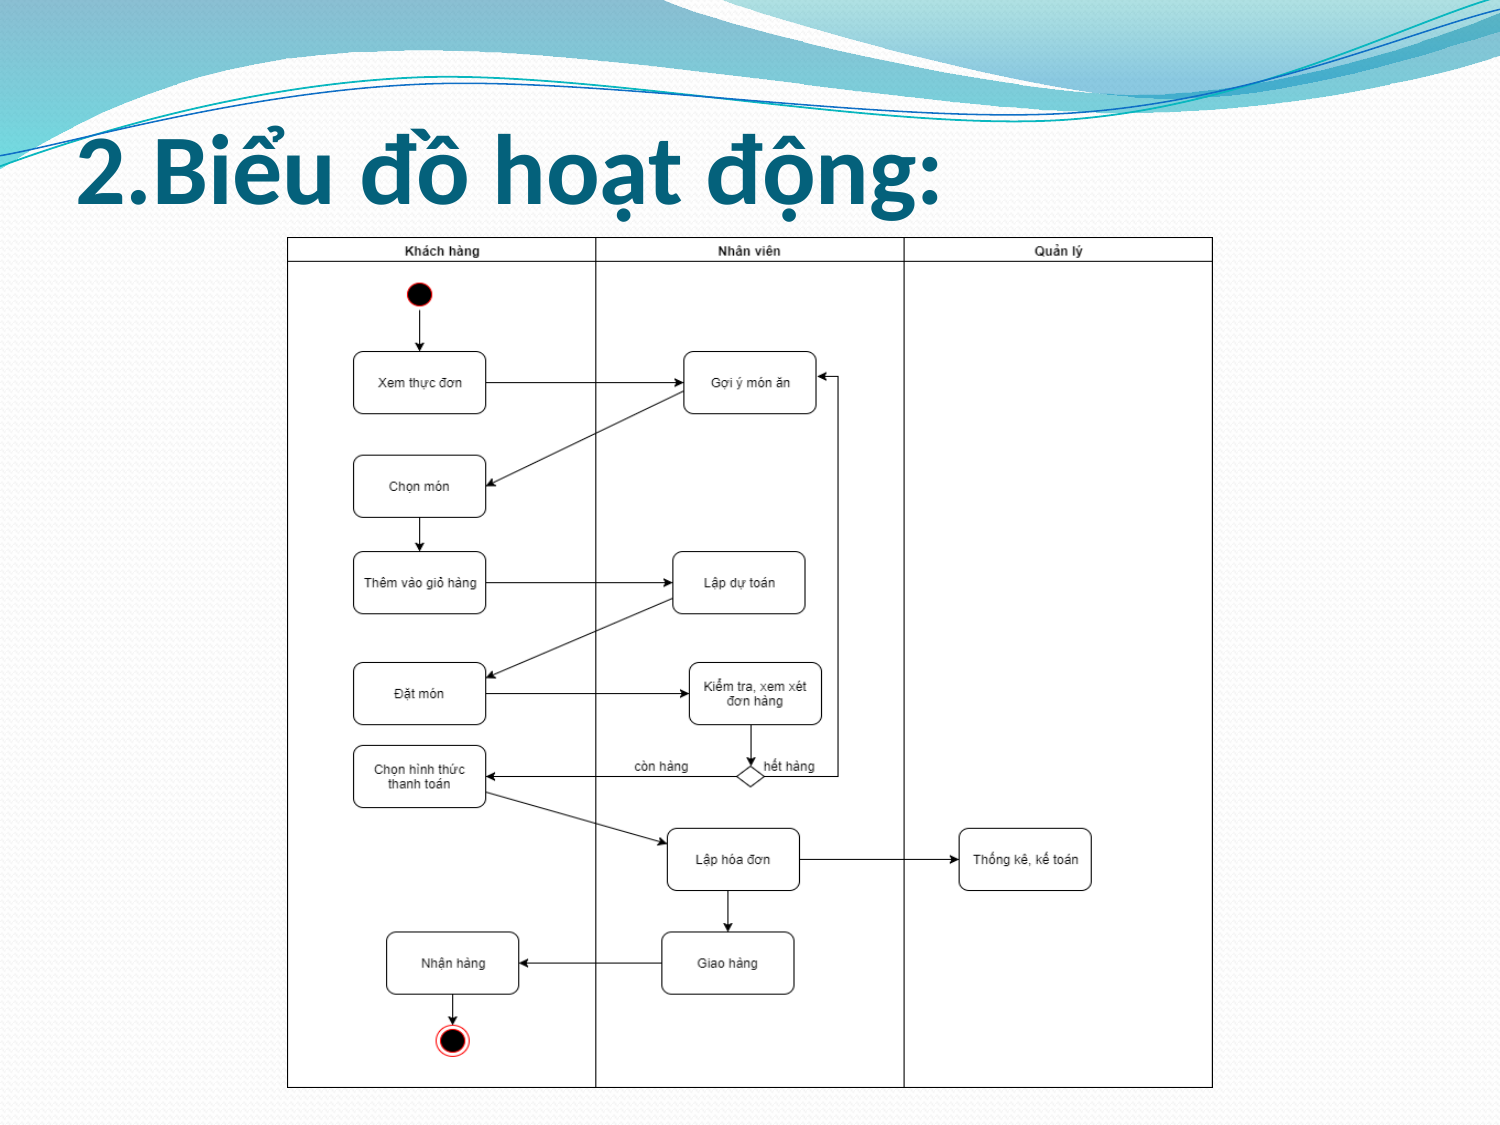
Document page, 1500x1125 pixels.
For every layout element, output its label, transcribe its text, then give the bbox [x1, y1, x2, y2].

title 2.Biểu đồ hoạt động: [75, 37, 1425, 225]
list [287, 237, 1213, 1088]
